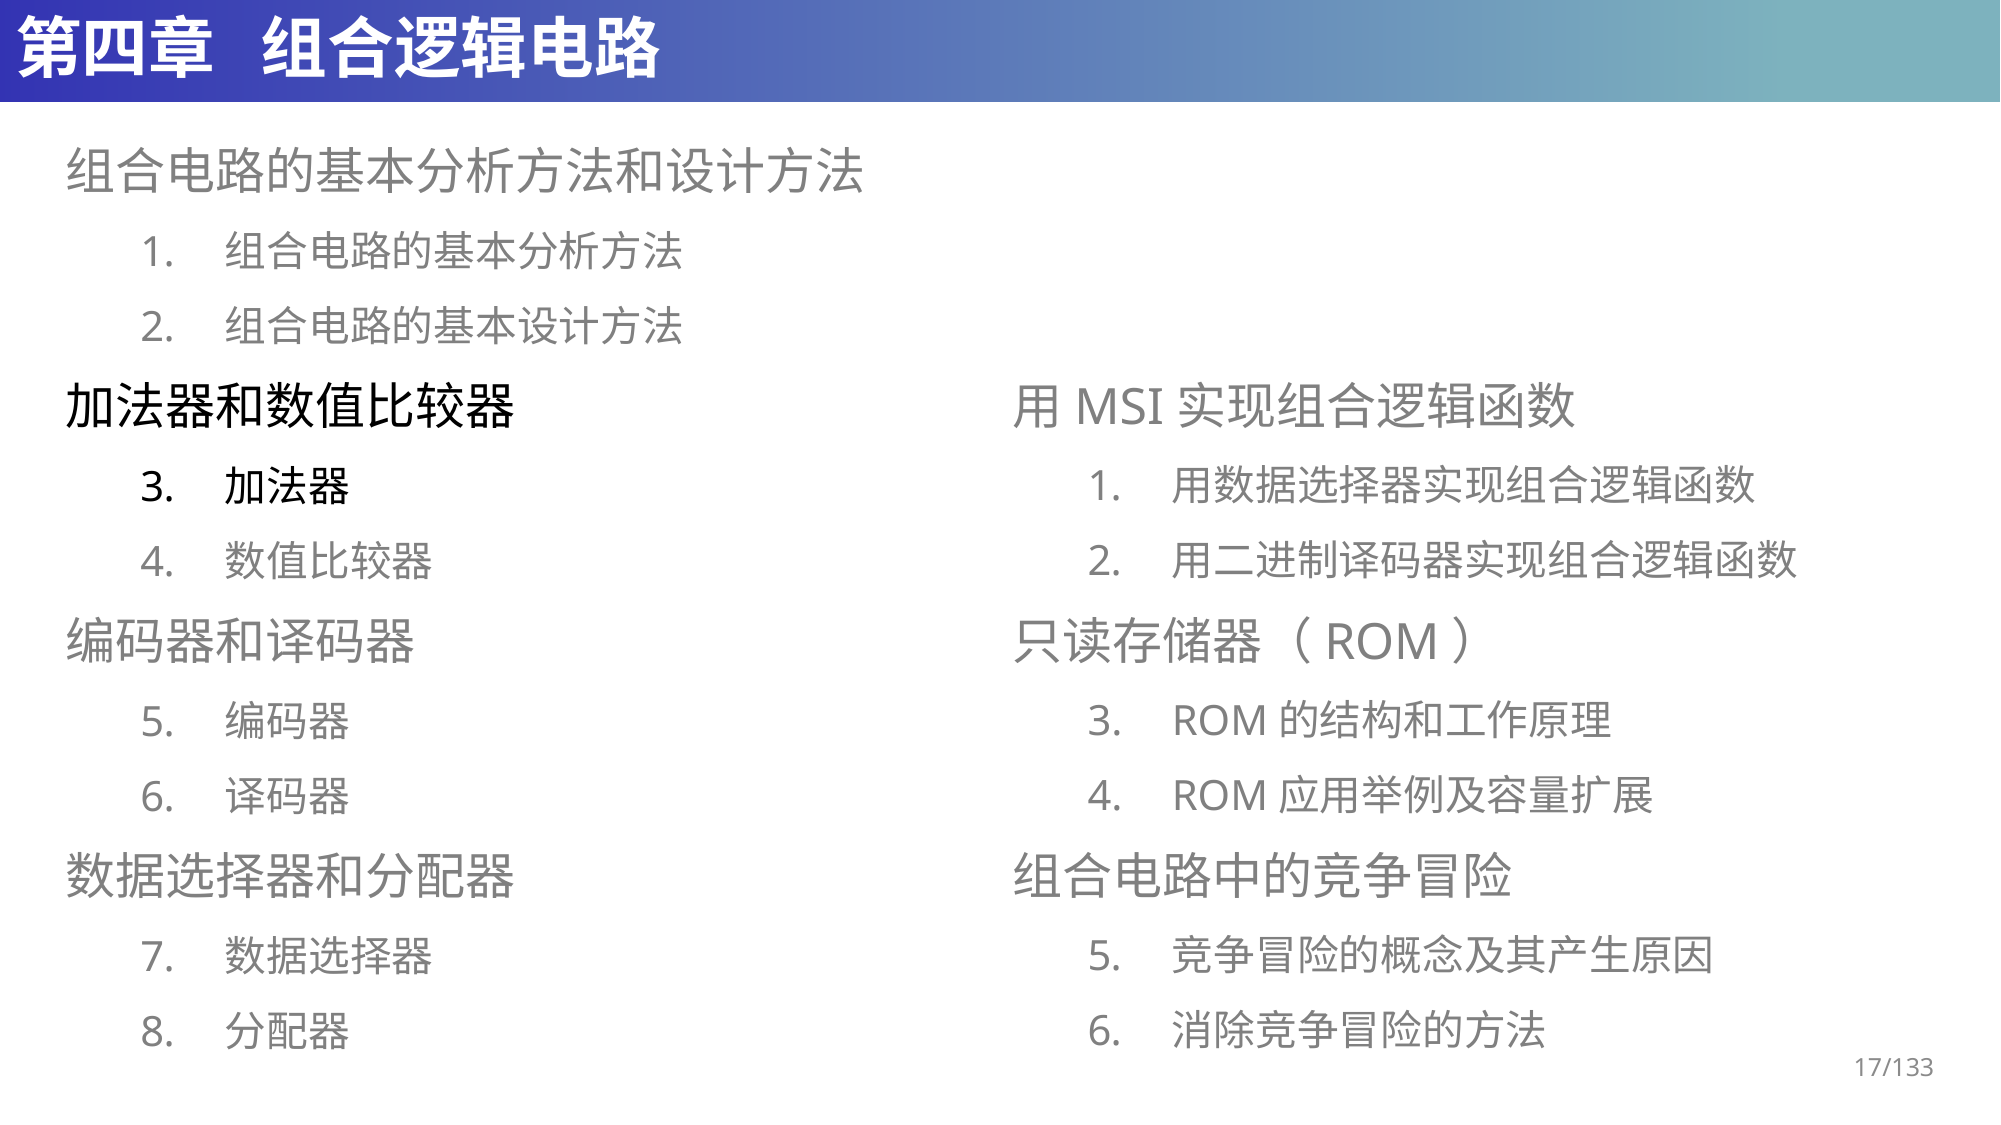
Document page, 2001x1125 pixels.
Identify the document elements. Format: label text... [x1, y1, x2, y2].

title 第四章 组合逻辑电路 [0, 0, 2000, 102]
text_box 用MSI实现组合逻辑函数 用数据选择器实现组合逻辑函数 用二进制译码器实现组合逻辑函数 只读存储器（ROM） ROM的结构和工作原理 ROM应用举例及容量扩展 组合电路中的竞争冒险 竞争冒险的概念及其产生原因 消除竞争冒险的方法 [997, 366, 1950, 1062]
text_box 组合电路的基本分析方法和设计方法 组合电路的基本分析方法 组合电路的基本设计方法 加法器和数值比较器 加法器 数值比较器 编码器和译码器 编码器 译码器 数据选择器和分配器 数据选择器 分配器 [50, 132, 1003, 1062]
slide_number 17/133 [1797, 1038, 1950, 1099]
